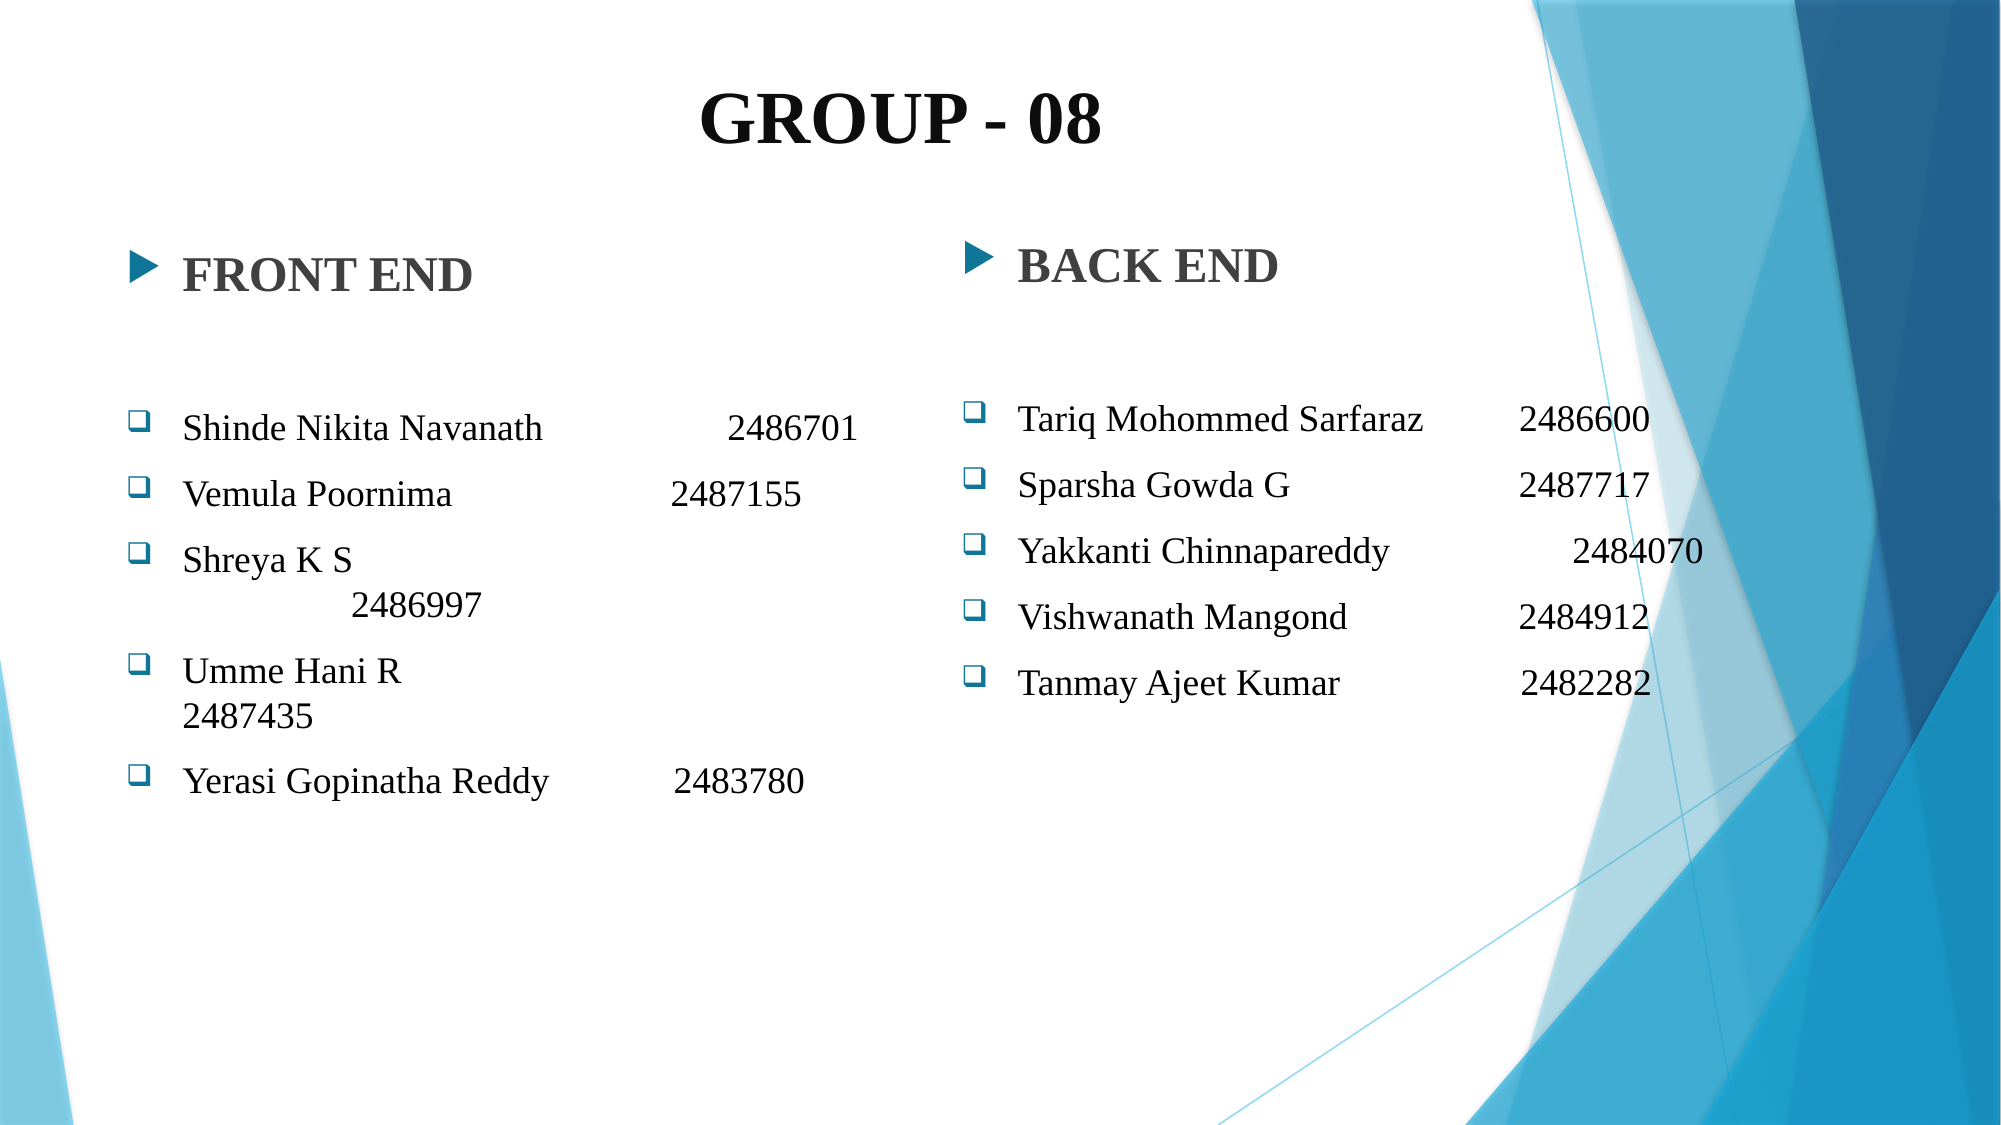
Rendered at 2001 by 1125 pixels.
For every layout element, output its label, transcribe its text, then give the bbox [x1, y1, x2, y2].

list BACK END Tariq Mohommed Sarfaraz 2486600 Sparsha Gowda G 2487717 Yakkanti Chinnapareddy 2484070 Vishwanath Mangond 2484912 Tanmay Ajeet Kumar 2482282 [946, 224, 1912, 992]
title GROUP - 08 [111, 60, 1522, 191]
list FRONT END Shinde Nikita Navanath 2486701 Vemula Poornima 2487155 Shreya K S 2486997 Umme Hani R 2487435 Yerasi Gopinatha Reddy 2483780 [111, 233, 909, 991]
